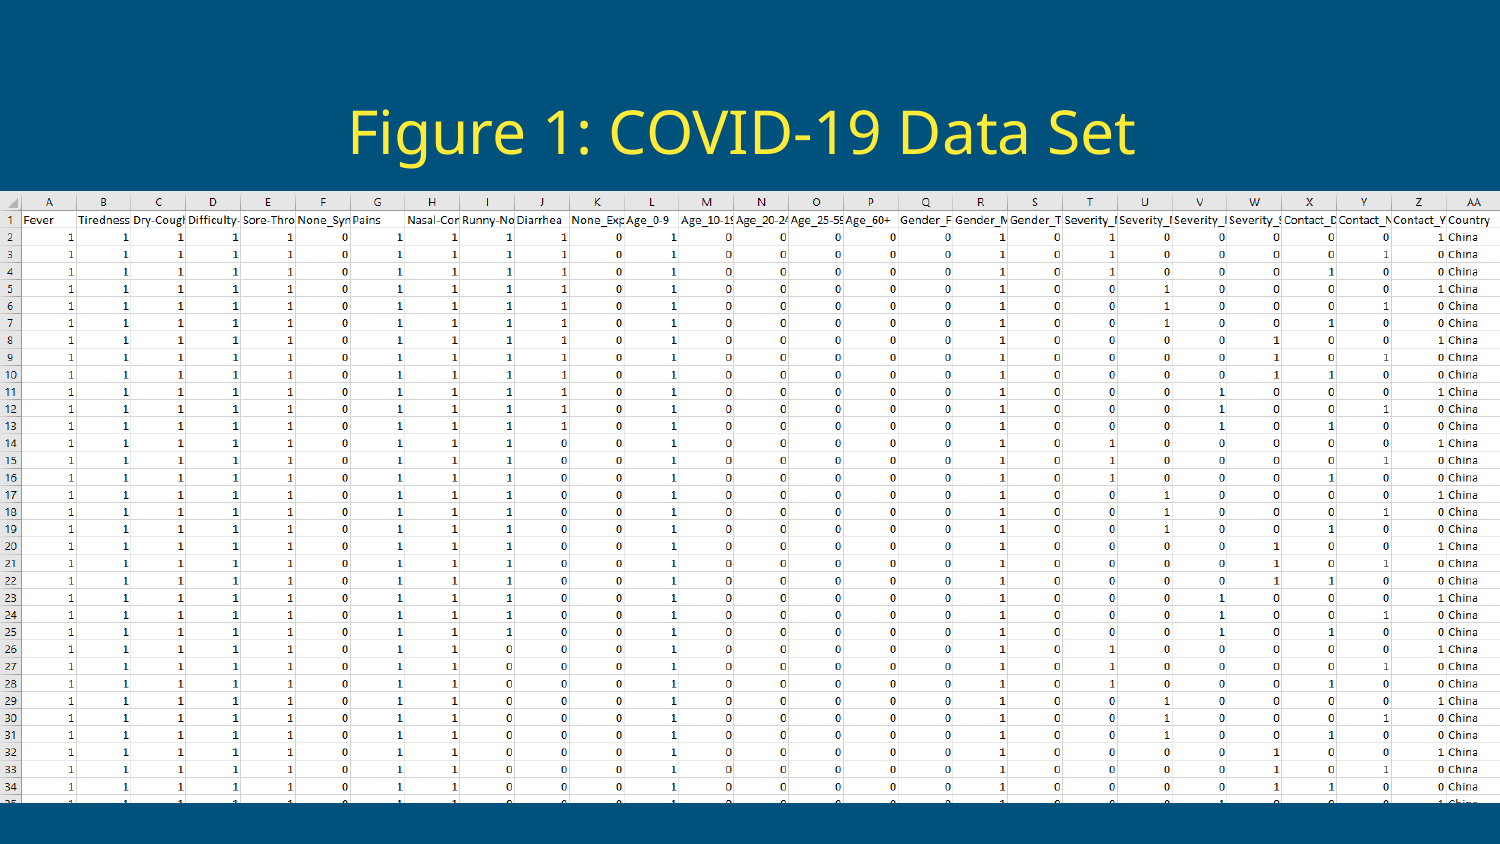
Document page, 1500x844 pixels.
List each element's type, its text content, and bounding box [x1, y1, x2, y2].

title Figure 1: COVID-19 Data Set [63, 75, 1437, 188]
picture [0, 192, 1500, 802]
